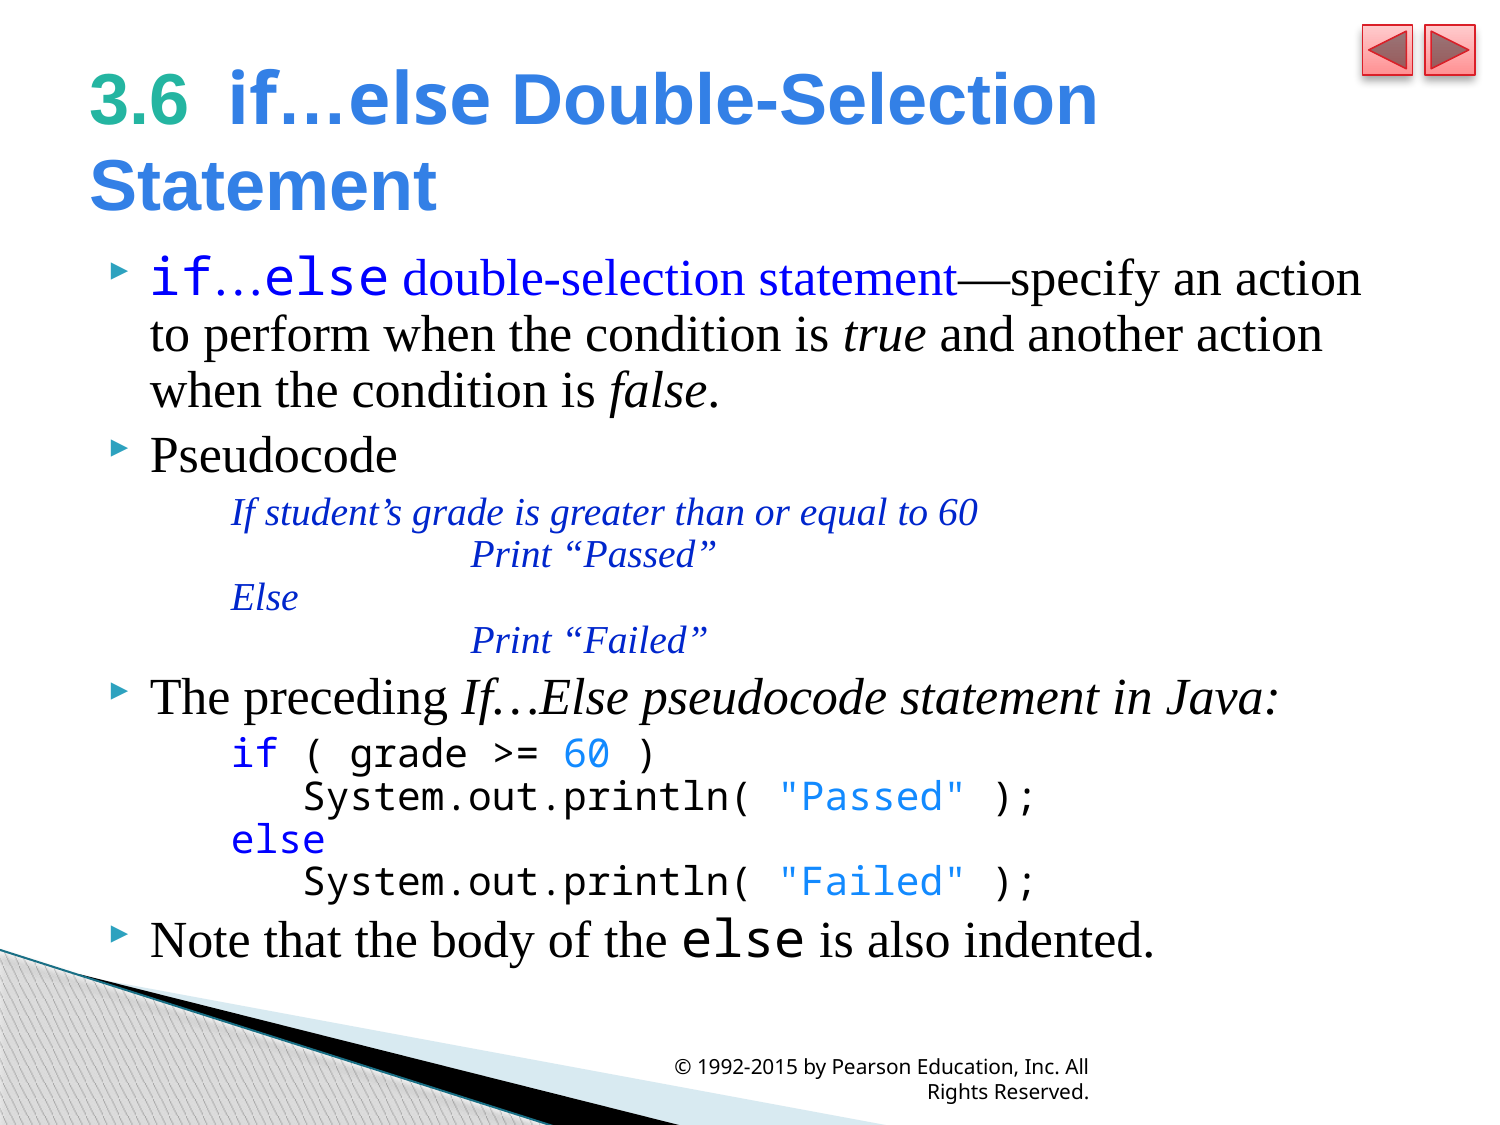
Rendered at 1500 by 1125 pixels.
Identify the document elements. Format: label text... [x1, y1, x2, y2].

title 3.6 if…else Double-Selection Statement [75, 45, 1425, 233]
footer © 1992-2015 by Pearson Education, Inc. All Rights Reserved. [650, 1051, 1105, 1112]
list if…else double-selection statement—specify an action to perform when the condition is true and another action when the condition is false. Pseudocode If student’s grade is greater than or equal to 60 Print “Passed” Else Print “Failed” The preceding If…Else pseudocode statement in Java: if ( grade >= 60 ) System.out.println( "Passed" ); else System.out.println( "Failed" ); Note that the body of the else is also indented. [75, 242, 1425, 986]
